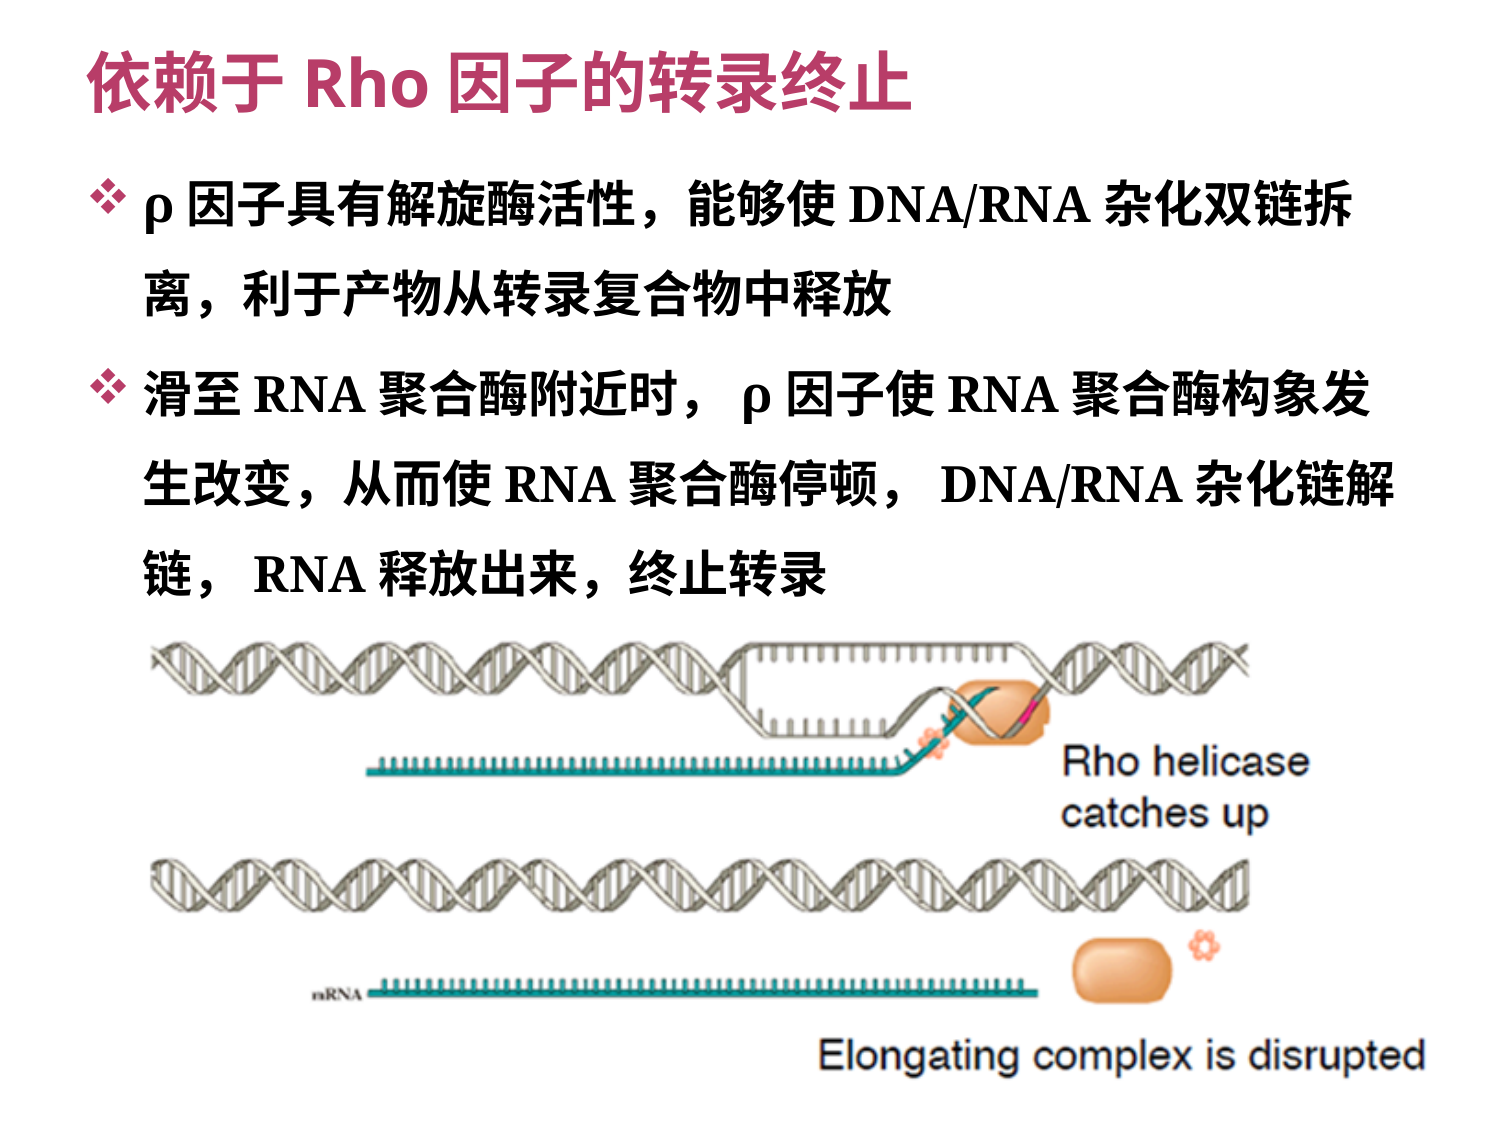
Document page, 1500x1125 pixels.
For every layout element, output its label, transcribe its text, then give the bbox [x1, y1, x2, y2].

title 依赖于Rho因子的转录终止 [70, 30, 1306, 131]
list ρ因子具有解旋酶活性，能够使DNA/RNA杂化双链拆离，利于产物从转录复合物中释放 滑至RNA聚合酶附近时，ρ因子使RNA聚合酶构象发生改变，从而使RNA聚合酶停顿，DNA/RNA杂化链解链，RNA释放出来，终止转录 [70, 135, 1422, 766]
picture [147, 621, 1430, 1087]
